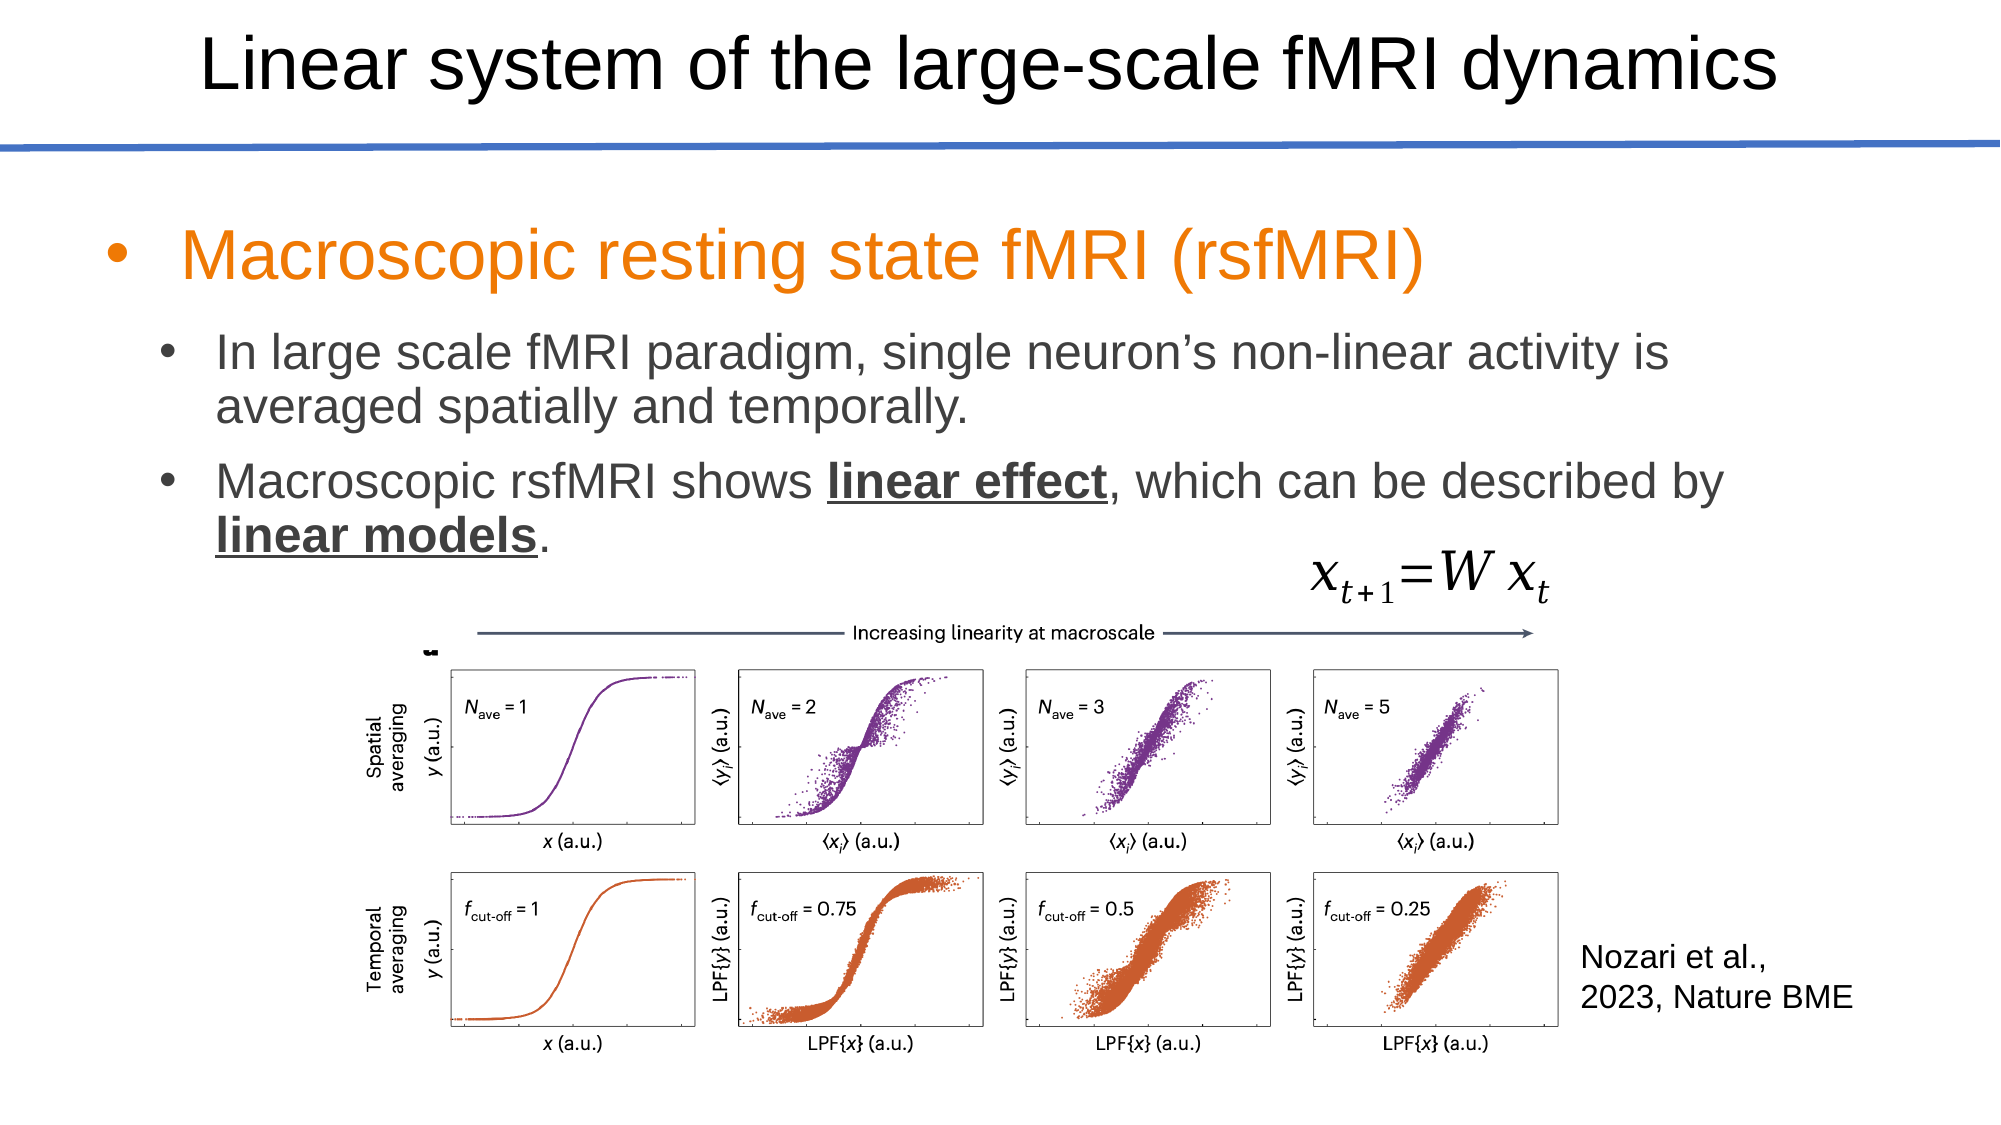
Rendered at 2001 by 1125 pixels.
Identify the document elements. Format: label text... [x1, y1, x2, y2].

text_box In large scale fMRI paradigm, single neuron’s non-linear activity is averaged spatially and temporally. Macroscopic rsfMRI shows linear effect, which can be described by linear models. [144, 318, 1835, 571]
picture [323, 600, 1569, 1069]
text_box Linear system of the large-scale fMRI dynamics [165, 17, 1835, 130]
text_box Macroscopic resting state fMRI (rsfMRI) [90, 183, 1666, 330]
text_box Nozari et al., 2023, Nature BME [1569, 928, 1870, 1023]
